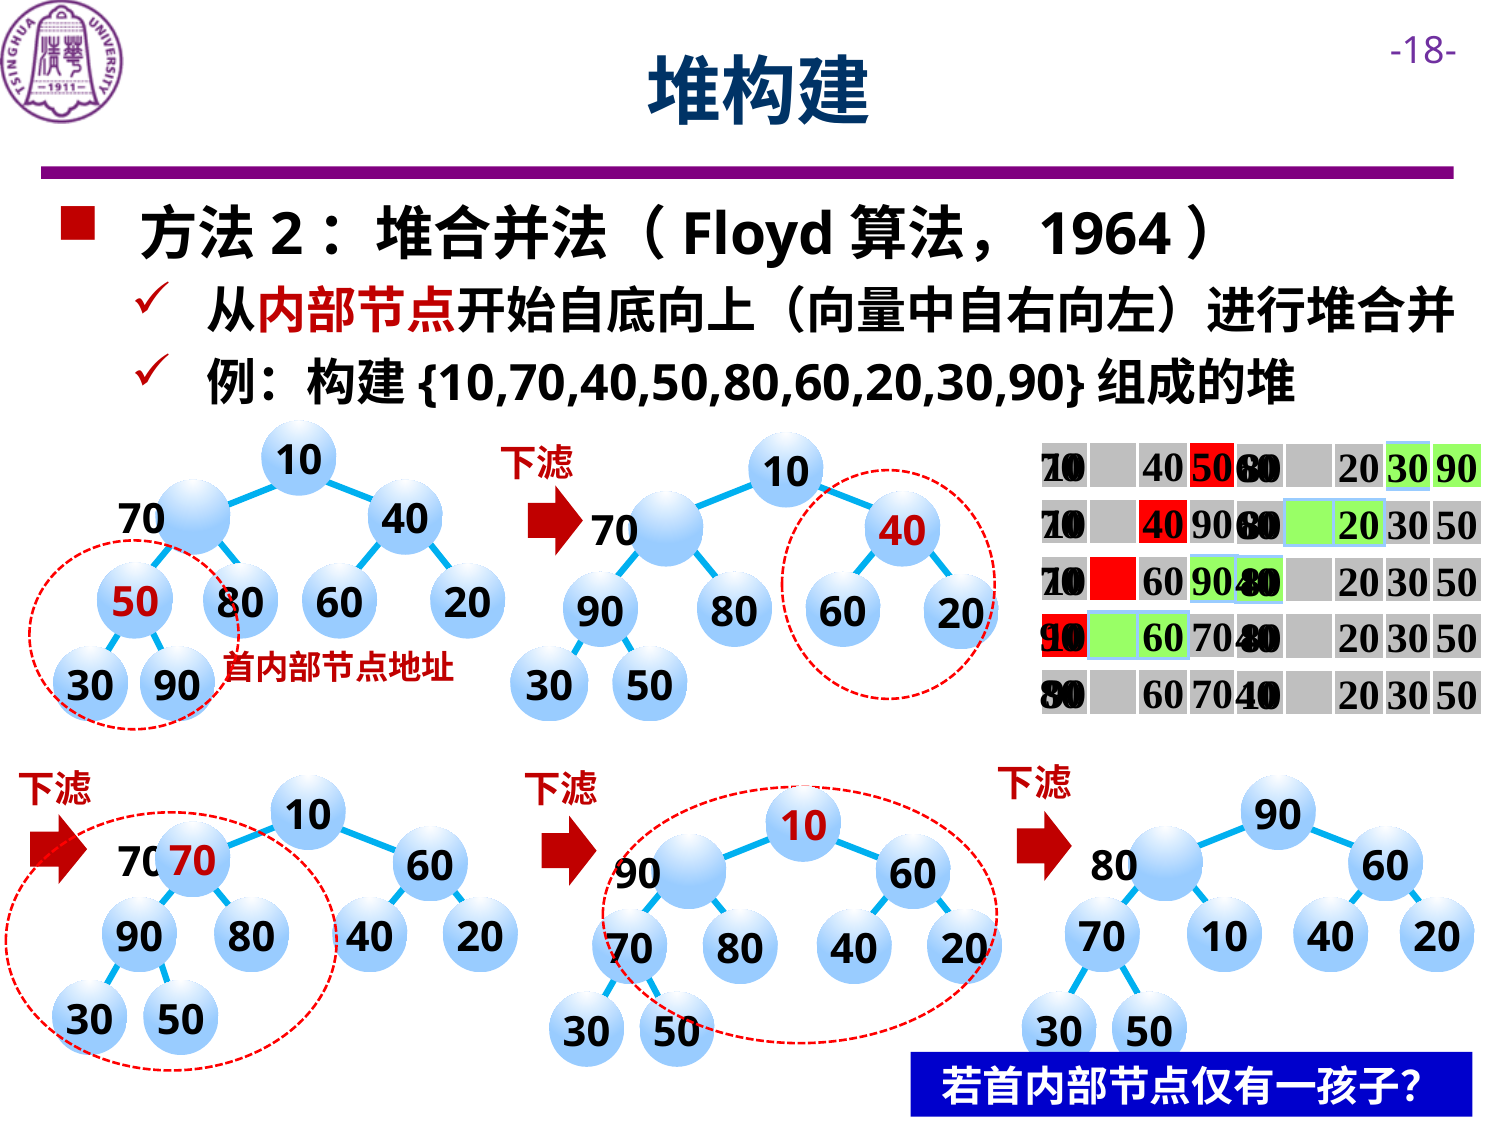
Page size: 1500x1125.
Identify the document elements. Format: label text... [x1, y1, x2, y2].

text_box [510, 432, 999, 722]
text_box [1039, 441, 1483, 490]
text_box 若首内部节点仅有一孩子？ [910, 1051, 1473, 1117]
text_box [1039, 611, 1483, 660]
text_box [1016, 774, 1475, 1067]
text_box [29, 582, 47, 688]
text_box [541, 786, 1003, 1067]
text_box 下滤 [508, 757, 614, 817]
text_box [52, 420, 506, 722]
text_box [5, 882, 24, 1001]
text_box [1039, 668, 1483, 717]
text_box [123, 1065, 219, 1071]
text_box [1039, 498, 1483, 547]
title 堆构建 [135, 13, 1383, 165]
picture [0, 0, 124, 124]
text_box 下滤 [982, 751, 1087, 812]
text_box 下滤 [2, 757, 108, 818]
text_box 方法2：堆合并法（Floyd算法，1964） 从内部节点开始自底向上（向量中自右向左）进行堆合并 例：构建{10,70,40,50,80,60,20,30,90}组成的堆 [41, 188, 1500, 419]
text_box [29, 774, 519, 1056]
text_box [1039, 555, 1483, 603]
